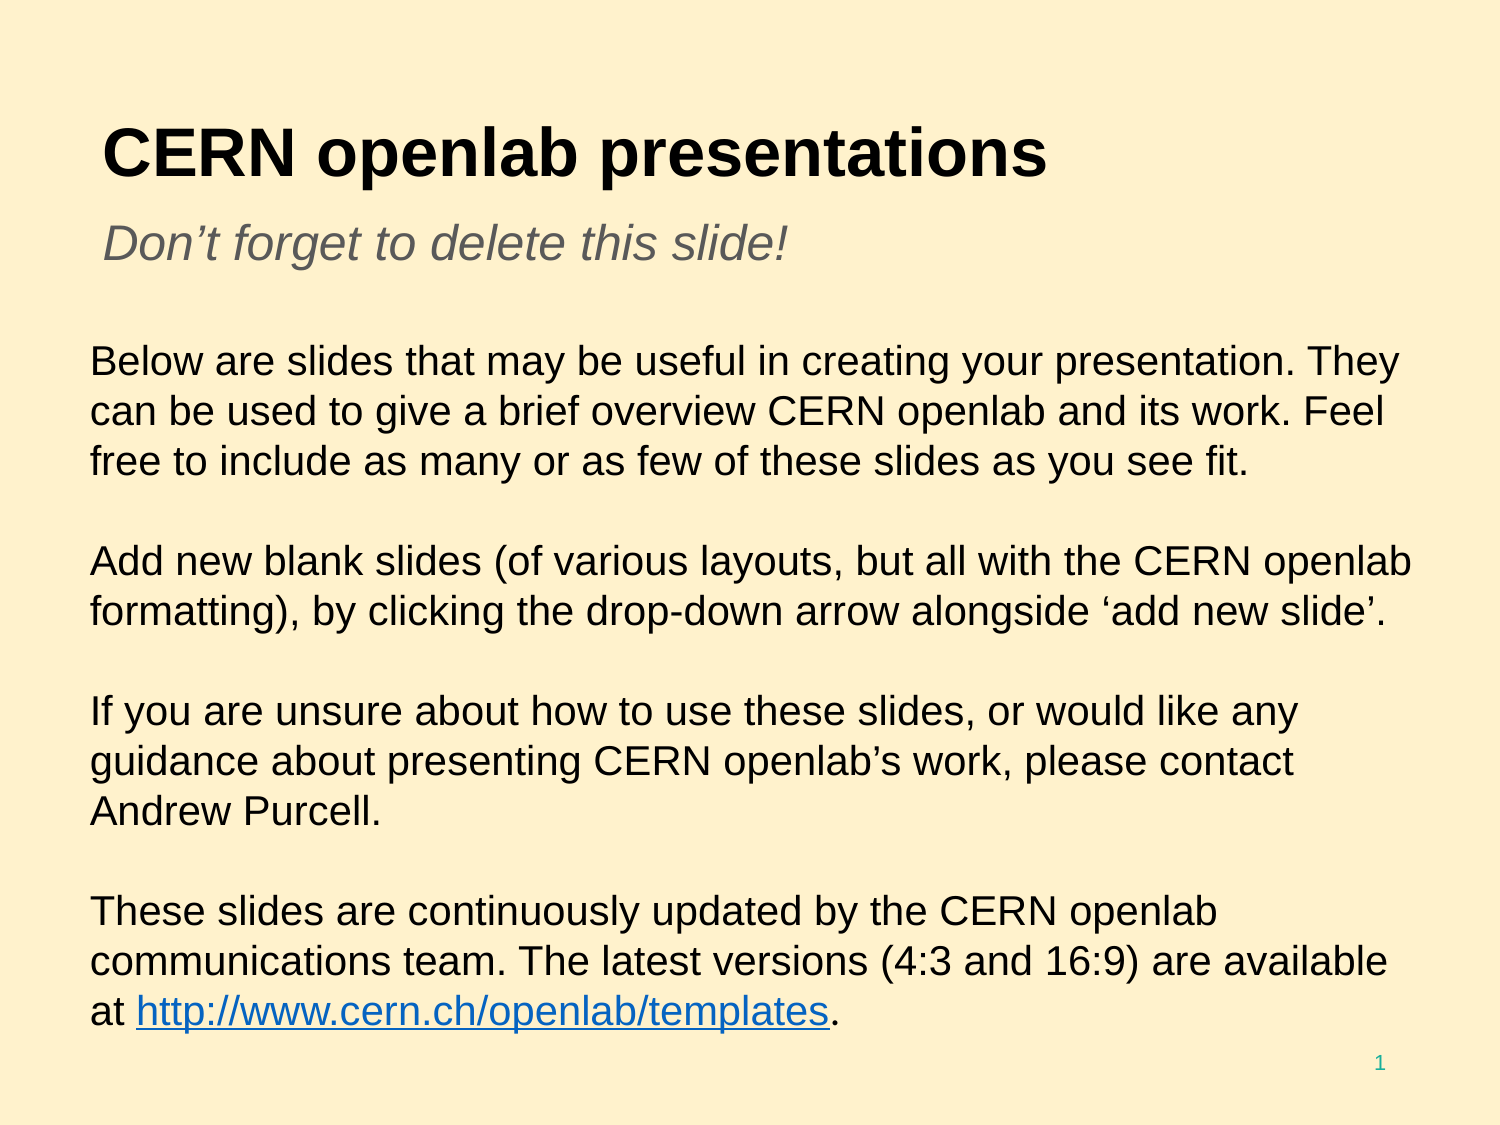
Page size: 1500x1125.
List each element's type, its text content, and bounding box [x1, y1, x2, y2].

text_box Don’t forget to delete this slide! [91, 163, 1403, 327]
text_box Below are slides that may be useful in creating your presentation. They can be used to give a brief overview CERN openlab and its work. Feel free to include as many or as few of these slides as you see fit. Add new blank slides (of various layouts, but all with the CERN openlab formatting), by clicking the drop-down arrow alongside ‘add new slide’. If you are unsure about how to use these slides, or would like any guidance about presenting CERN openlab’s work, please contact Andrew Purcell. These slides are continuously updated by the CERN openlab communications team. The latest versions (4:3 and 16:9) are available at http://www.cern.ch/openlab/templates. [74, 326, 1436, 1042]
text_box CERN openlab presentations [91, 72, 1385, 163]
